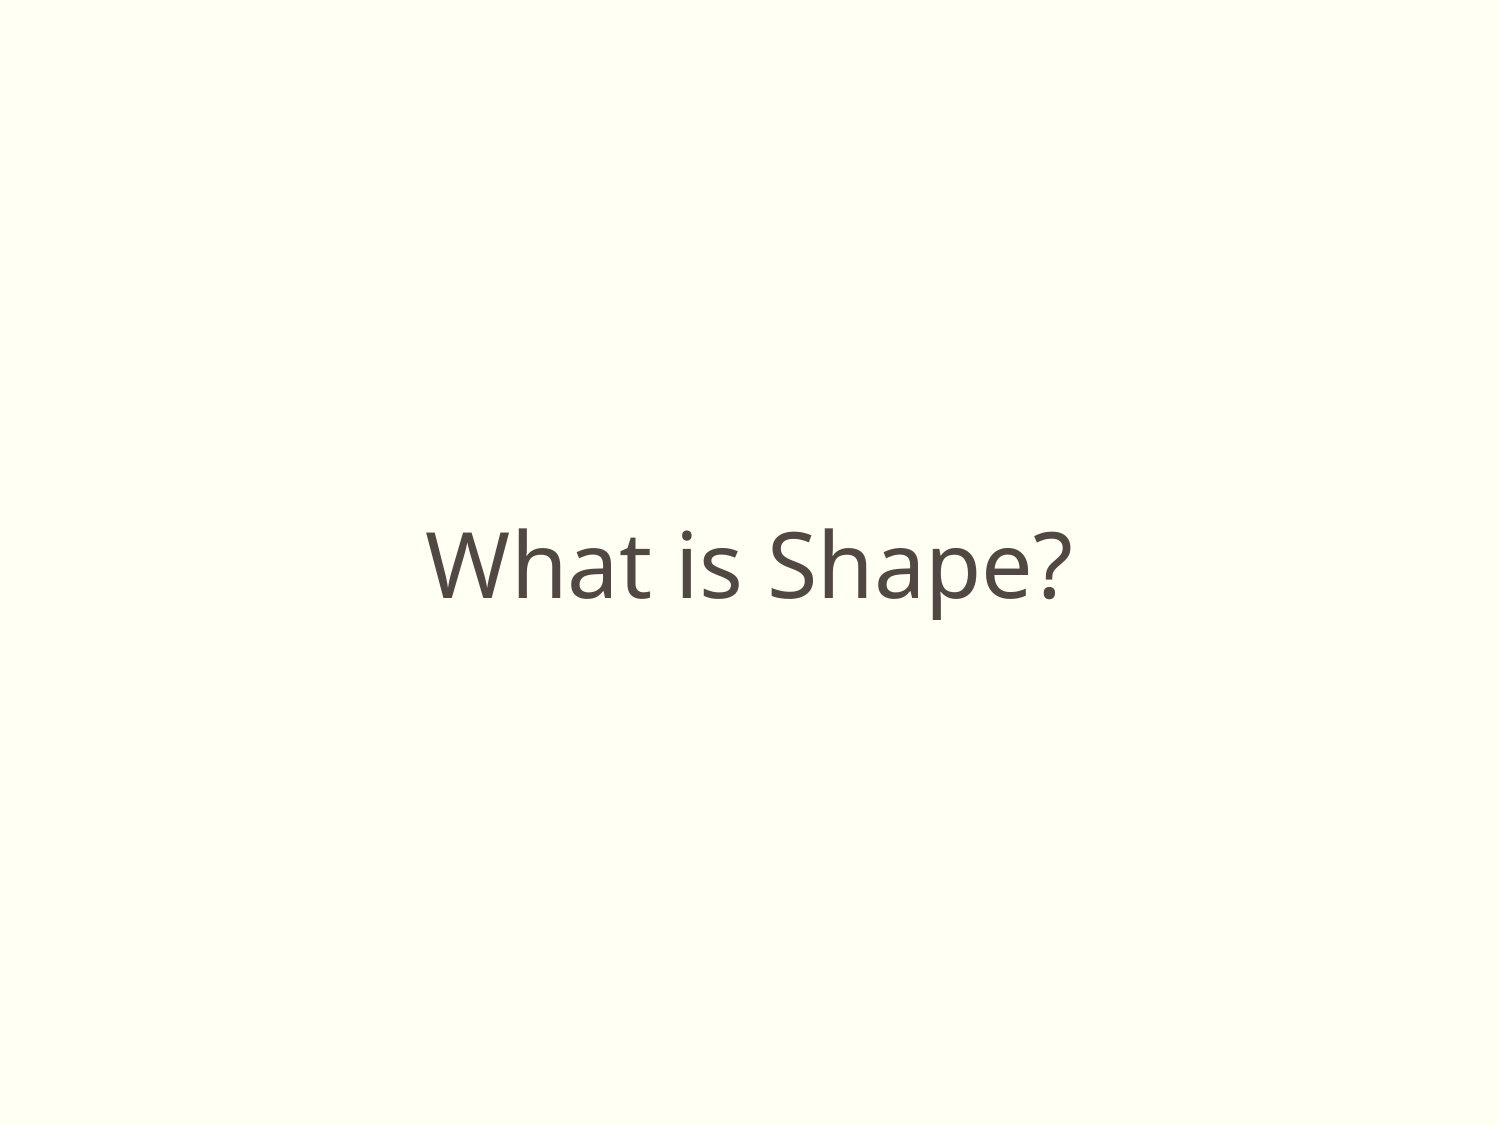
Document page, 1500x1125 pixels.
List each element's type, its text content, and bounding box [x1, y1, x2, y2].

text_box What is Shape? [411, 499, 1089, 624]
